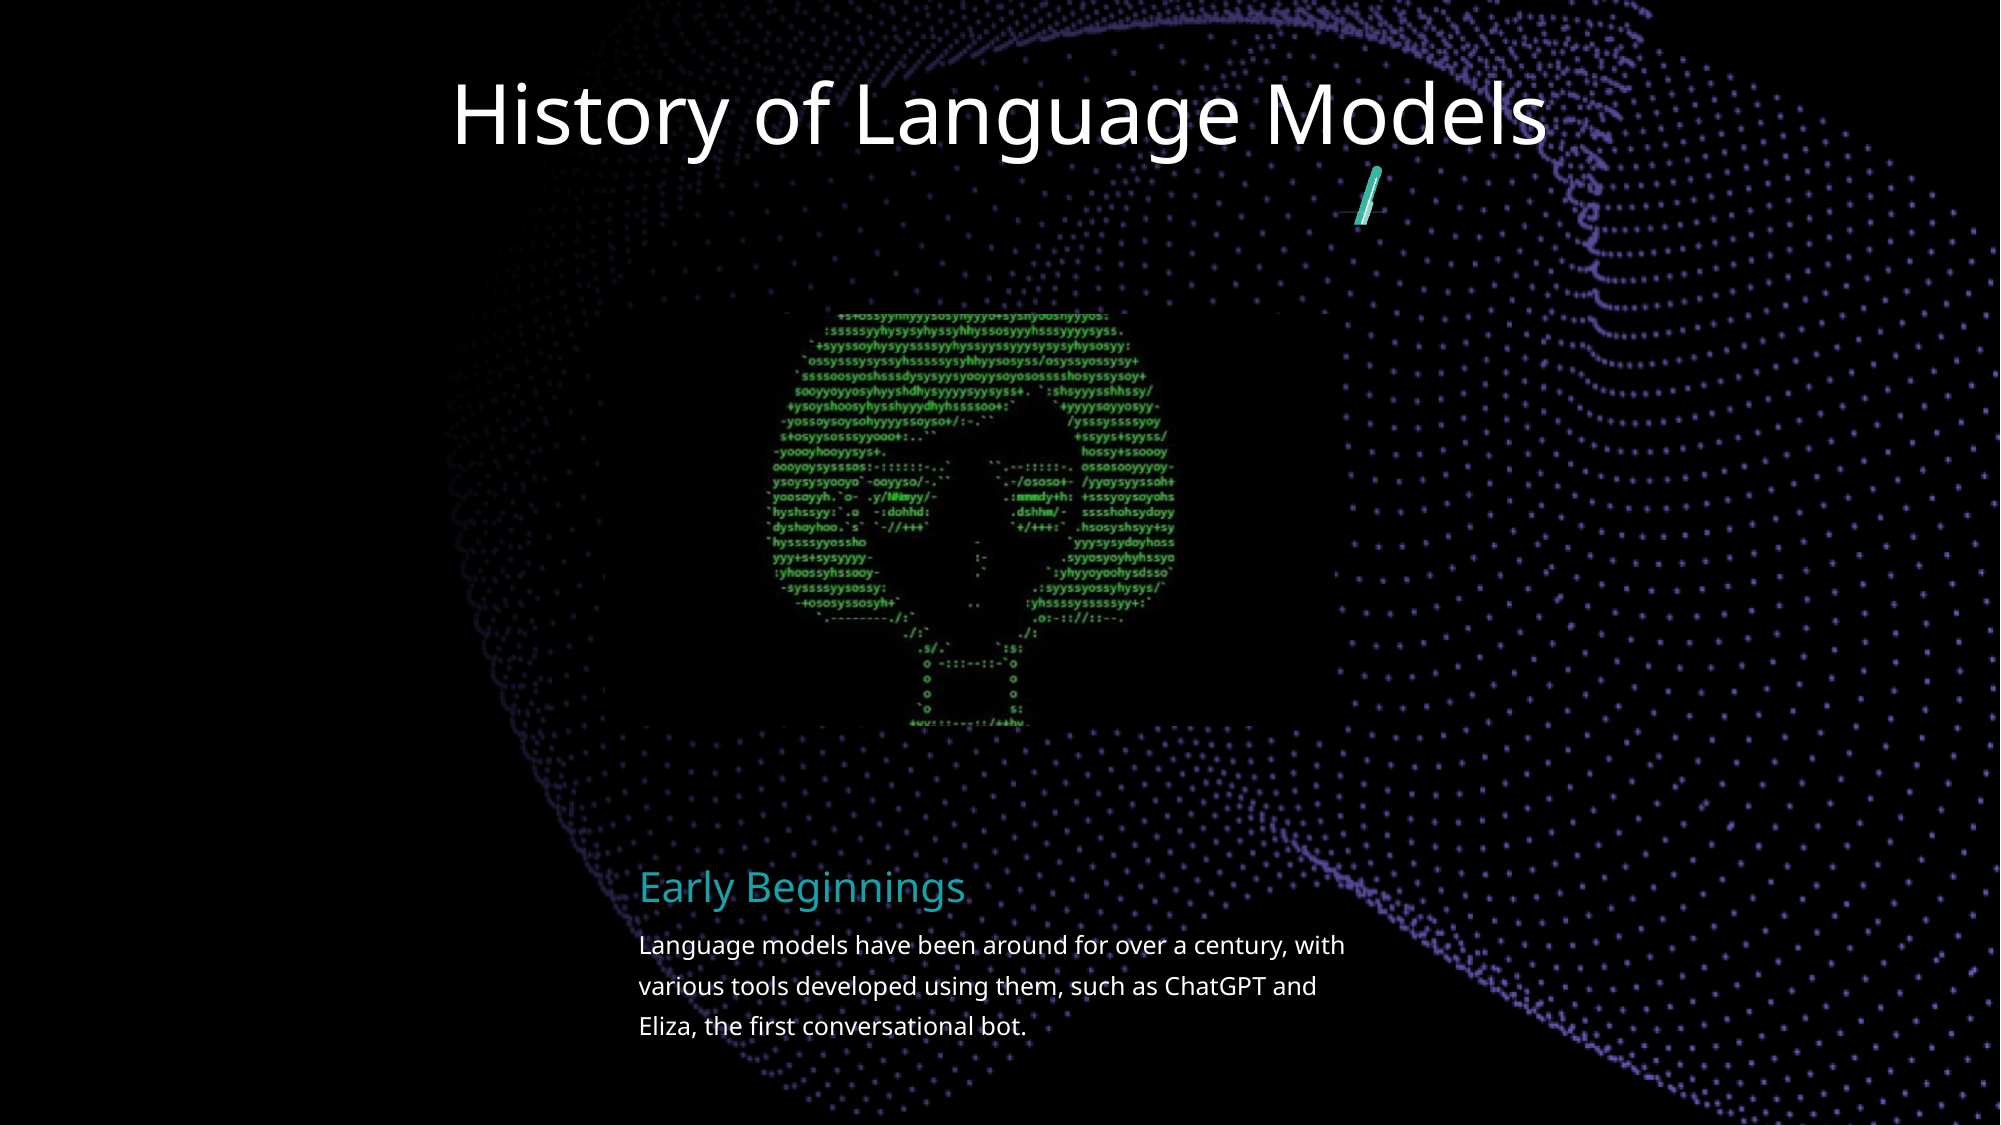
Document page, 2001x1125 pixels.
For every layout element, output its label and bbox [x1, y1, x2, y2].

text_box [604, 313, 1336, 727]
picture [0, 0, 2000, 1125]
